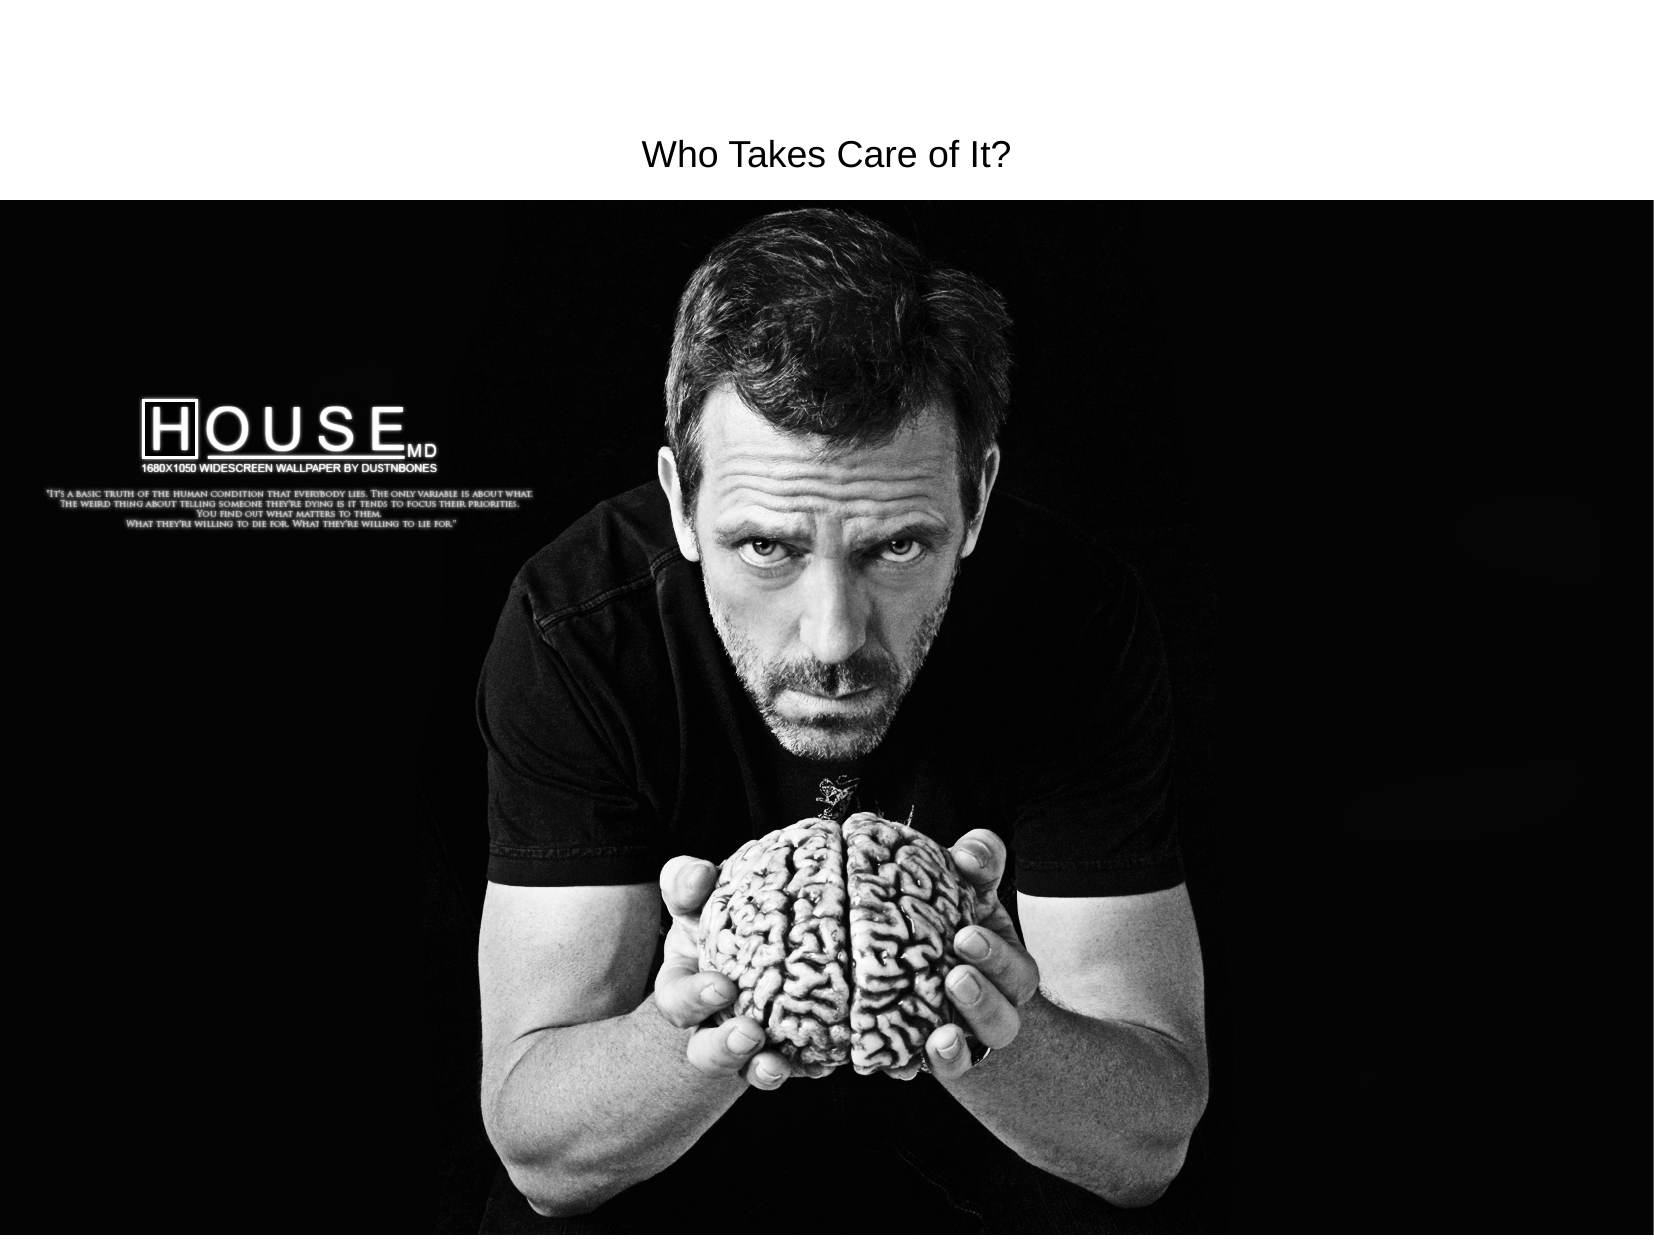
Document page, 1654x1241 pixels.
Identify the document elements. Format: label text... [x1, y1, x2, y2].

text_box Who Takes Care of It? [82, 49, 1571, 199]
picture [0, 200, 1654, 1235]
